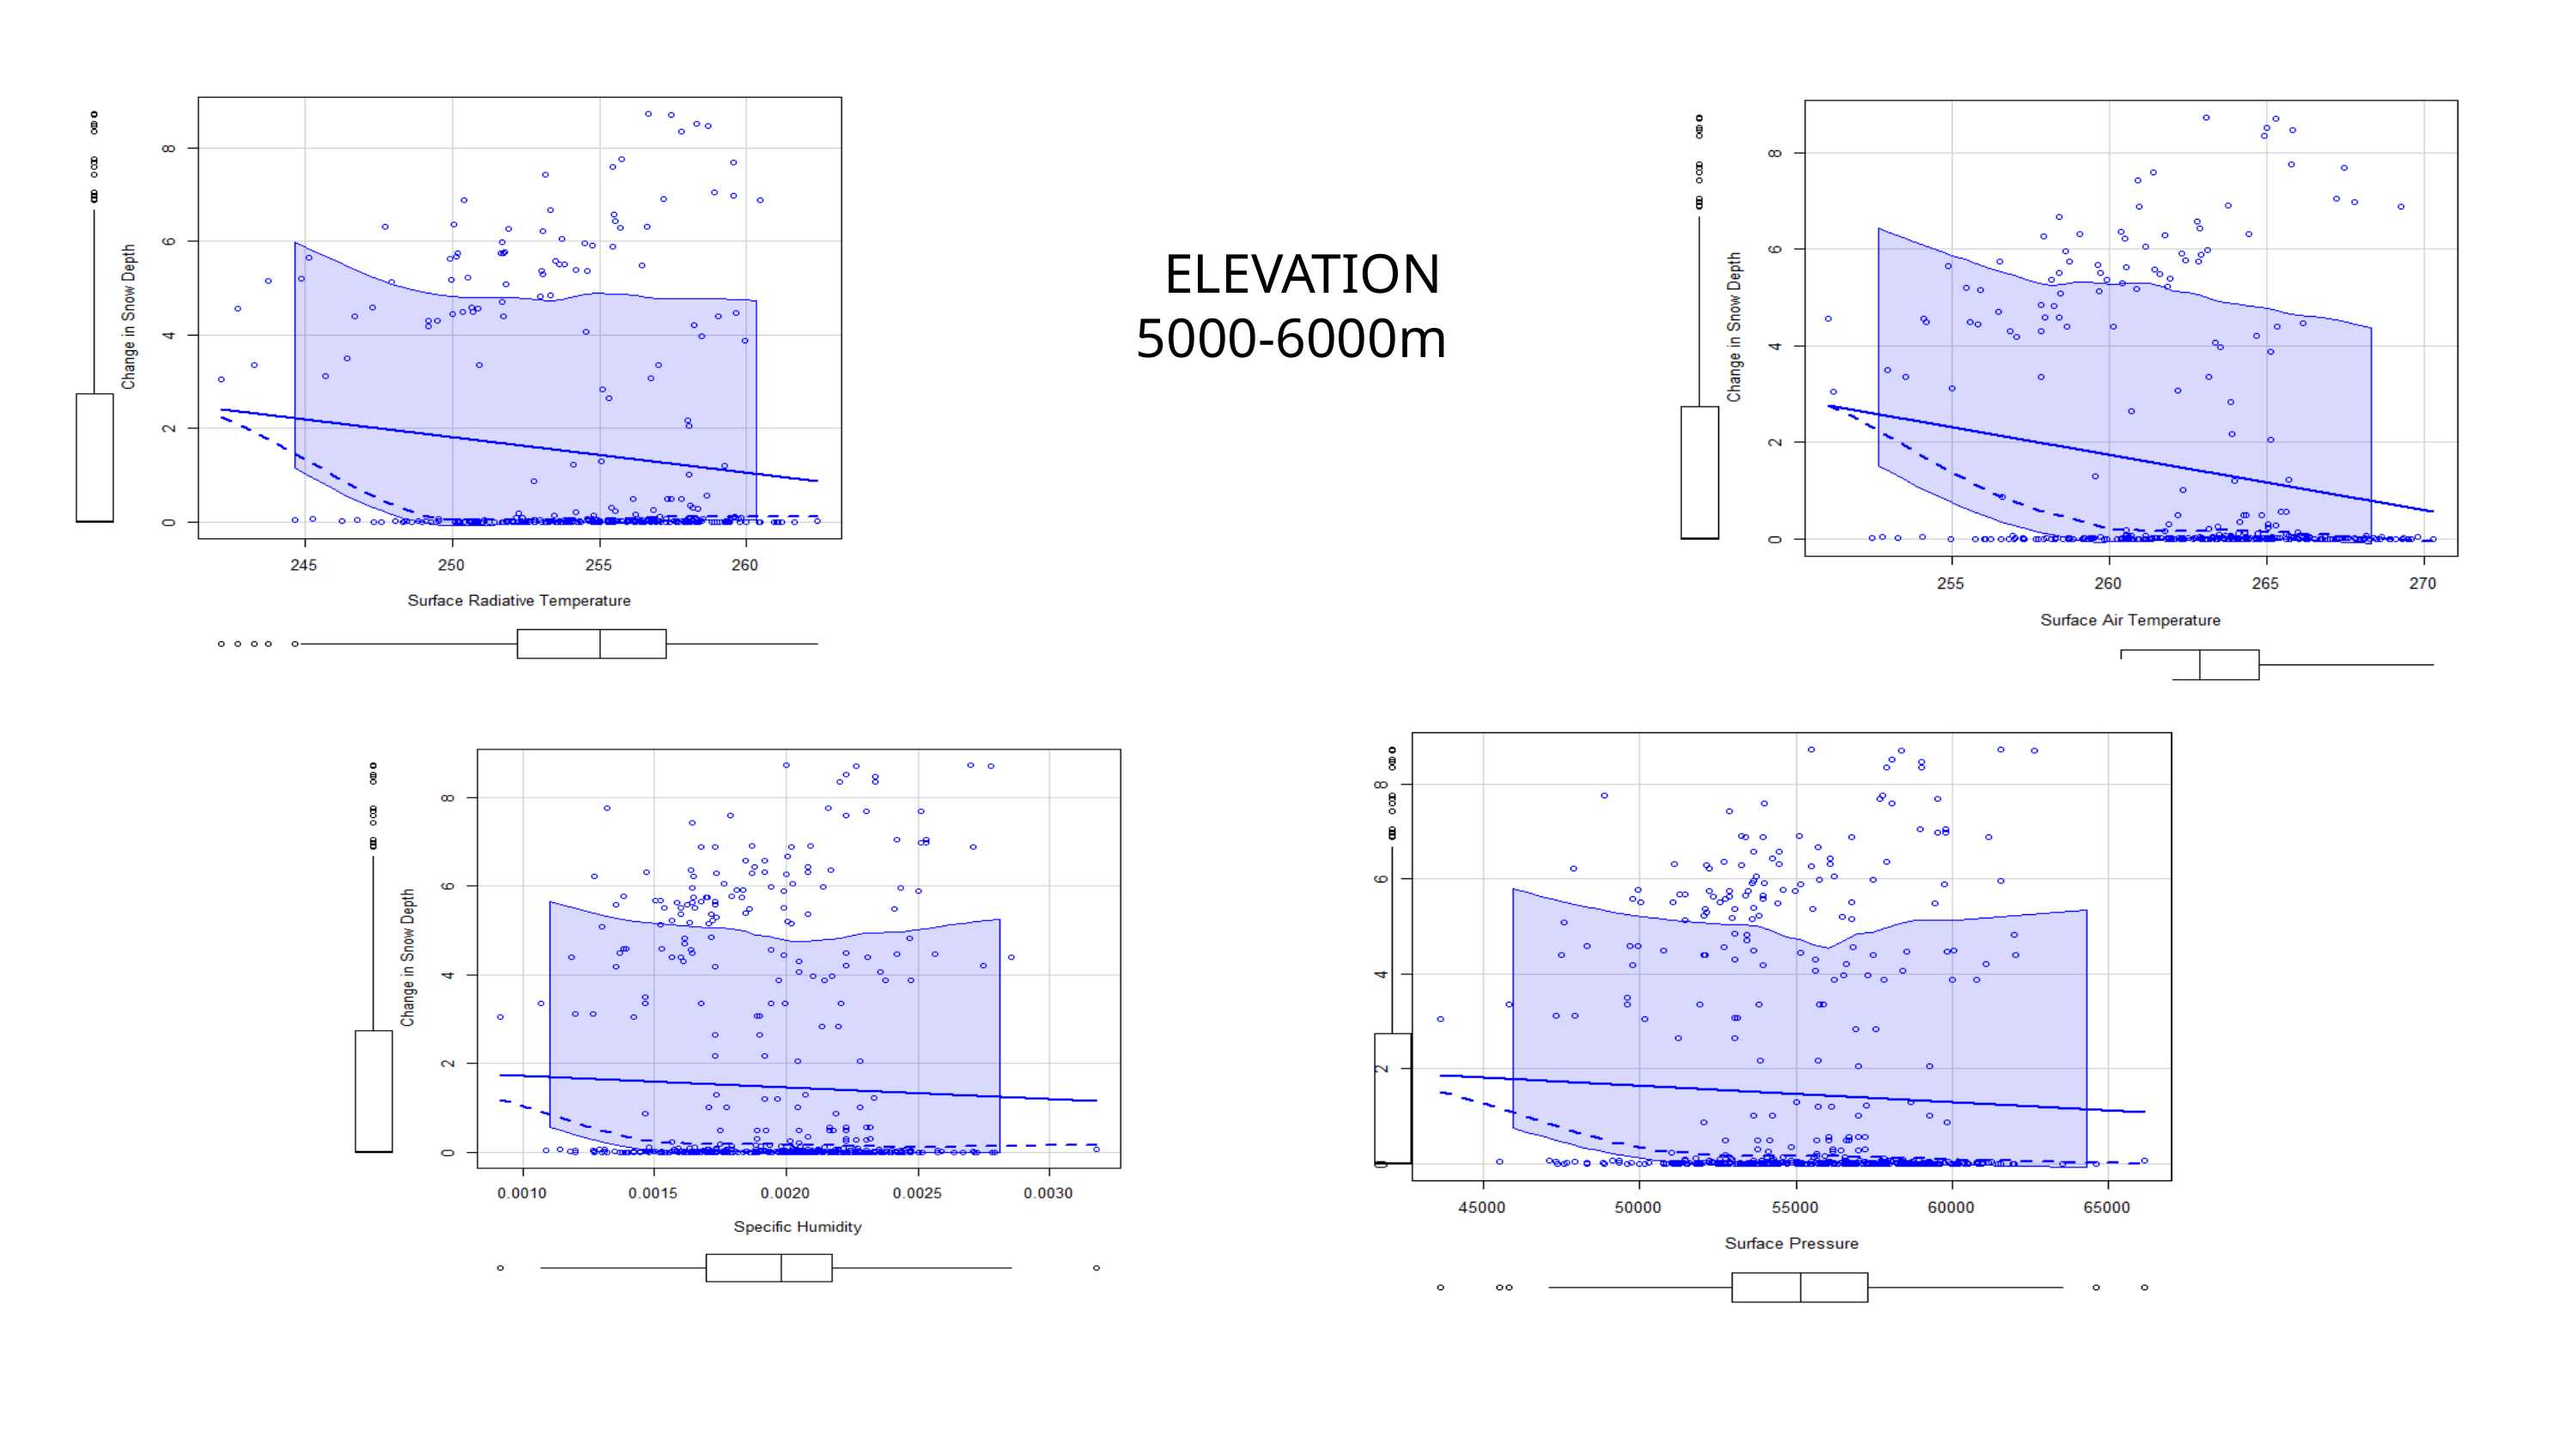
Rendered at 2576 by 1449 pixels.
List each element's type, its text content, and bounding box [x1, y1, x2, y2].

picture [75, 24, 884, 660]
picture [1373, 25, 2501, 1304]
text_box ELEVATION 5000-6000m [1122, 233, 1671, 375]
picture [354, 681, 1163, 1283]
